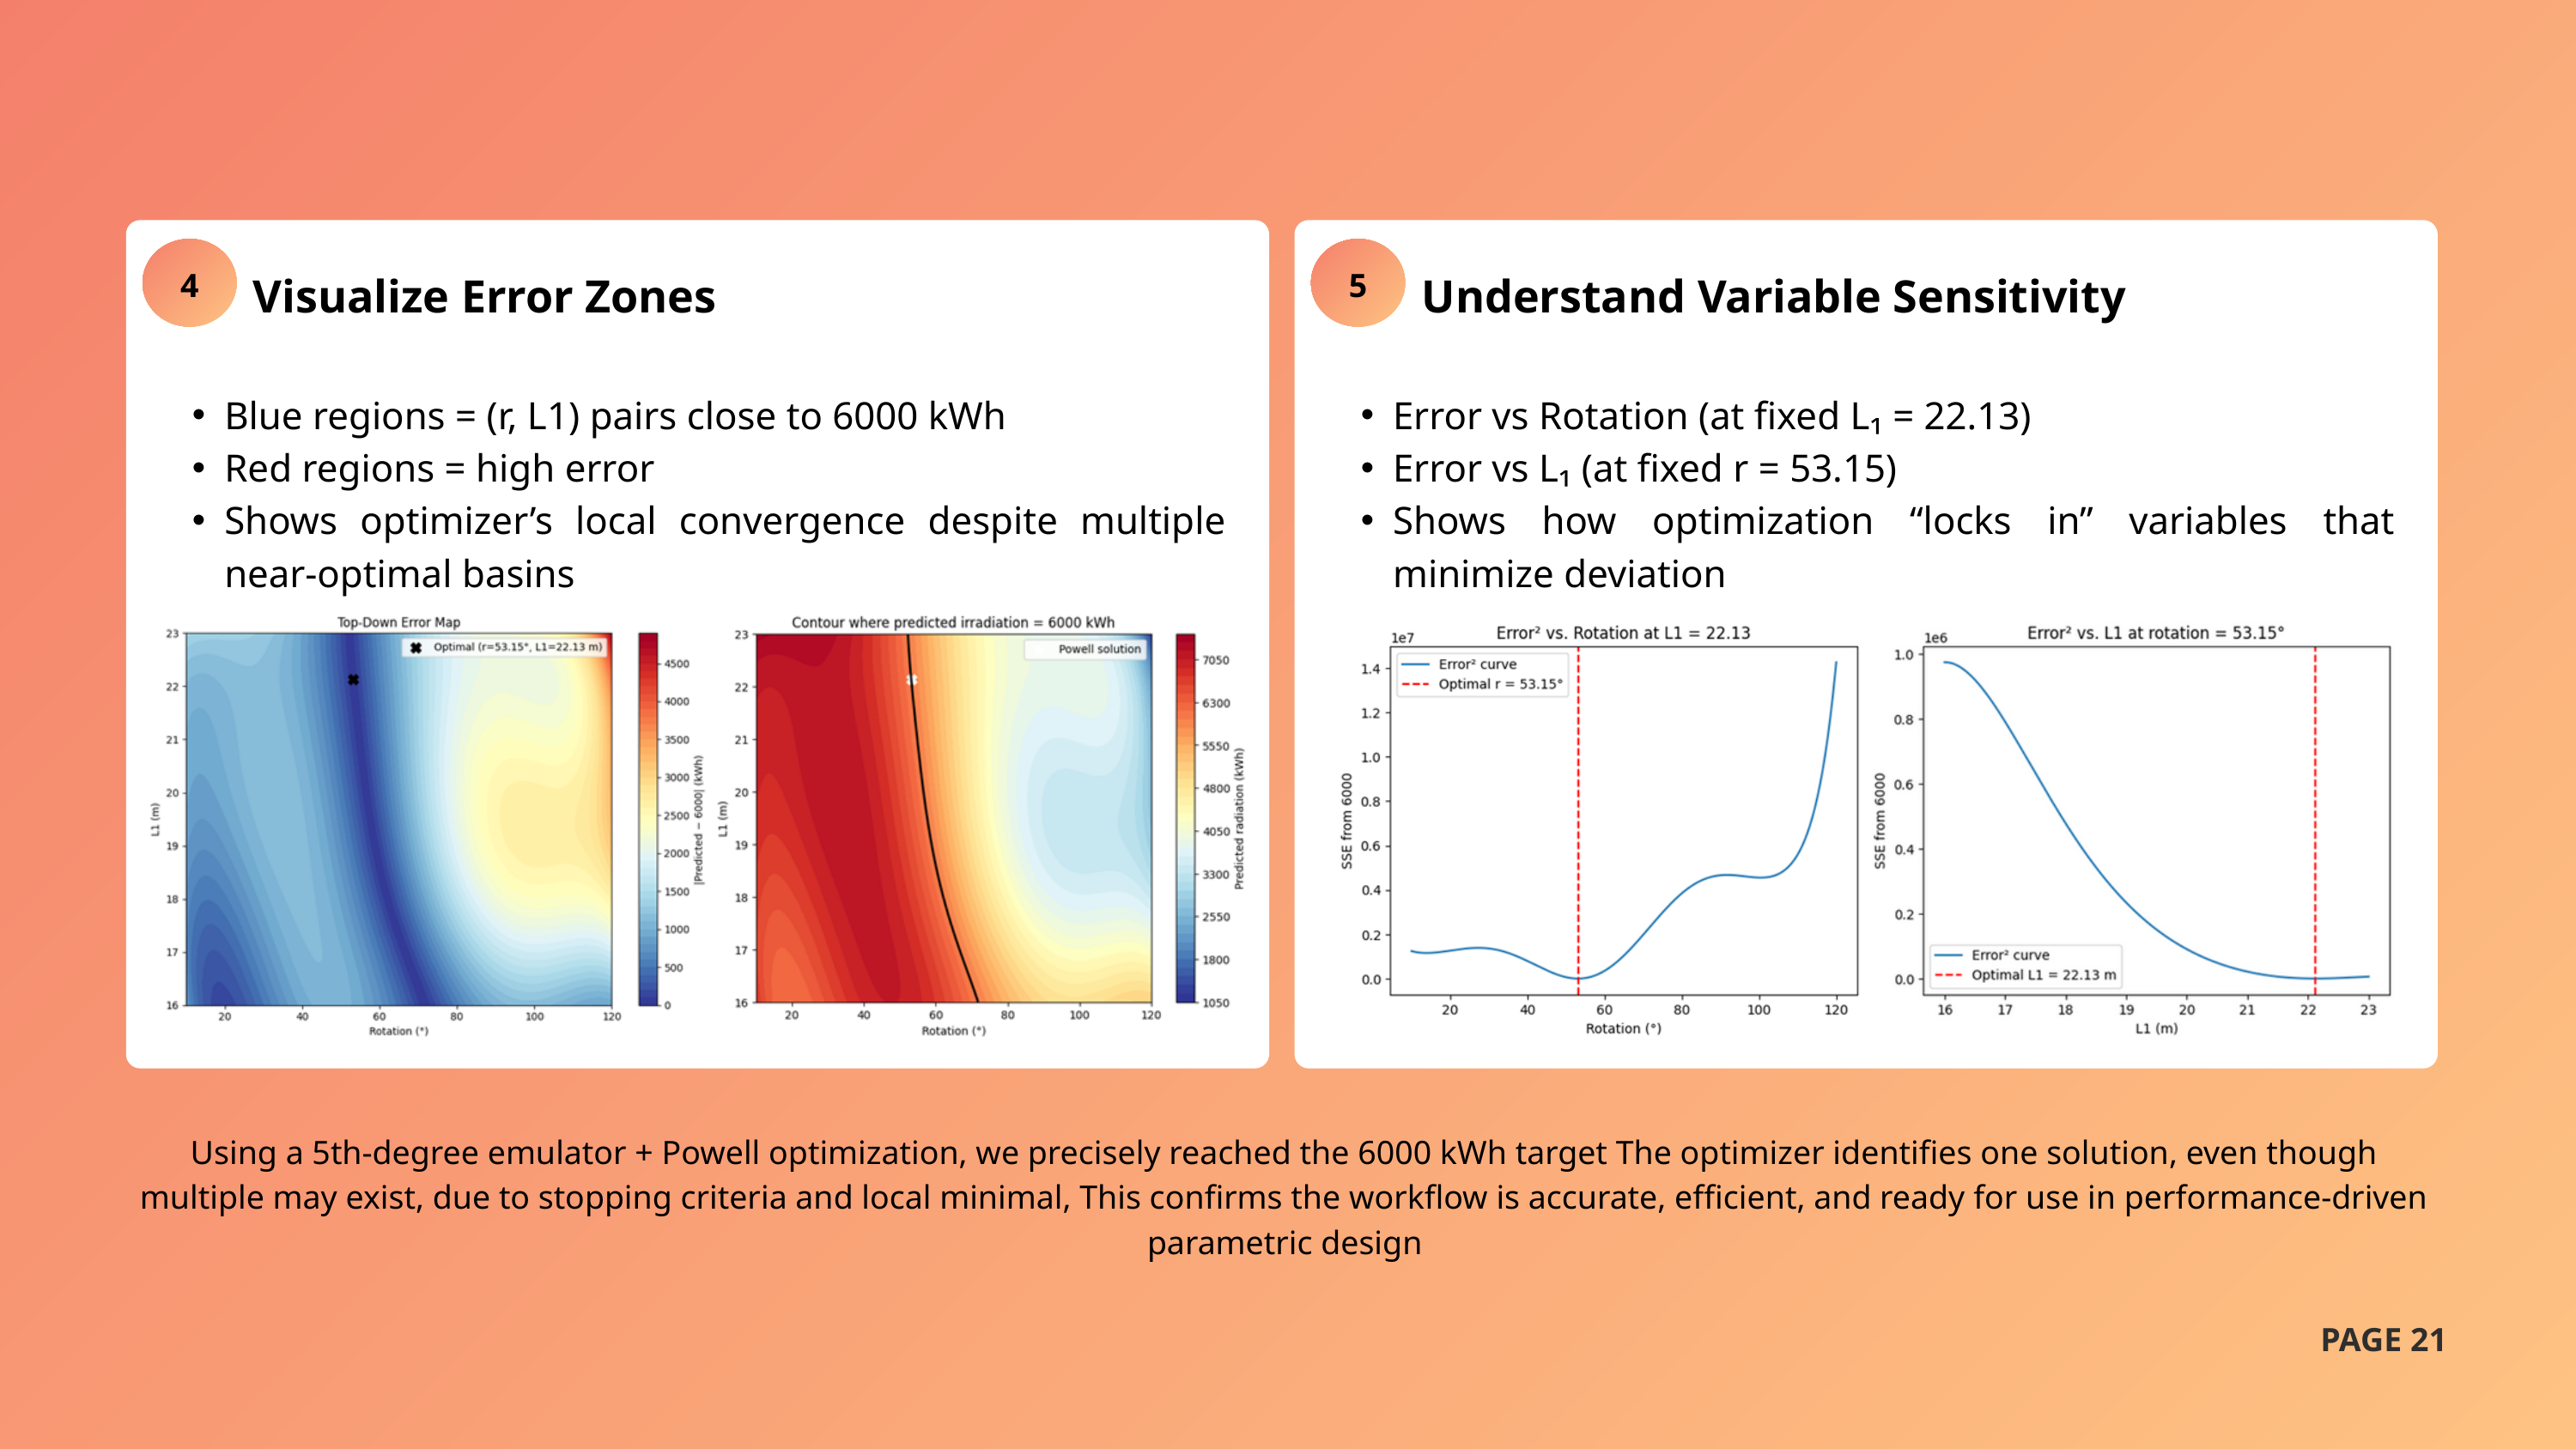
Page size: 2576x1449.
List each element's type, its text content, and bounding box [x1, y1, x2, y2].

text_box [142, 239, 237, 327]
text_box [1294, 220, 2439, 1069]
text_box PAGE 21 [2320, 1313, 2448, 1359]
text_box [1310, 239, 1406, 327]
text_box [125, 220, 1270, 1069]
text_box Using a 5th-degree emulator + Powell optimization, we precisely reached the 6000 kWh target The optimizer identifies one solution, even though multiple may exist, due to stopping criteria and local minimal, This confirms the workflow is accurate, efficient, and ready for use in performance-driven parametric design [125, 1125, 2444, 1261]
